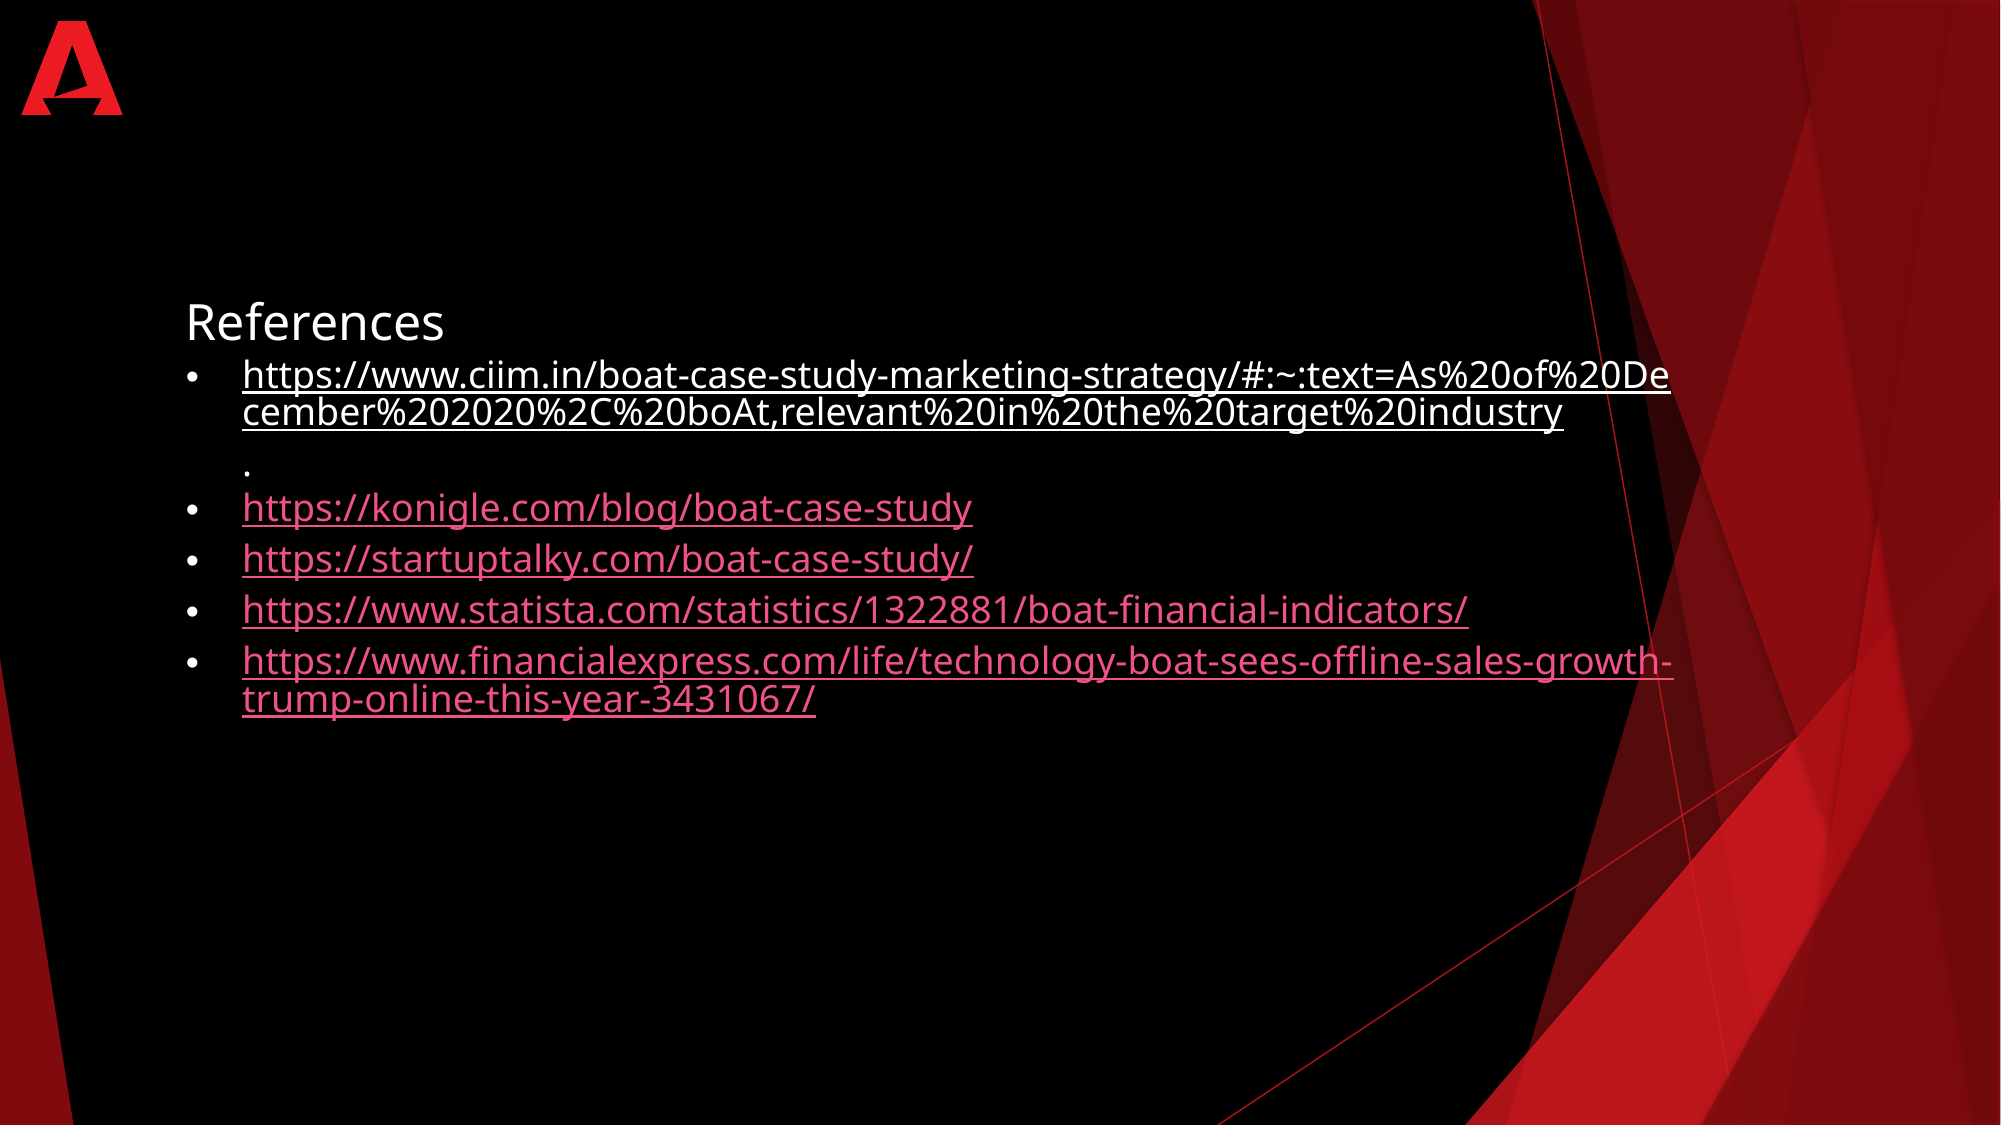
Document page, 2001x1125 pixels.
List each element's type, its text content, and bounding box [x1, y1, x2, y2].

text_box References https://www.ciim.in/boat-case-study-marketing-strategy/#:~:text=As%20of%20December%202020%2C%20boAt,relevant%20in%20the%20target%20industry. https://konigle.com/blog/boat-case-study https://startuptalky.com/boat-case-study/ https://www.statista.com/statistics/1322881/boat-financial-indicators/ https://www.financialexpress.com/life/technology-boat-sees-offline-sales-growth-trump-online-this-year-3431067/ [171, 283, 1700, 899]
picture [21, 21, 123, 116]
